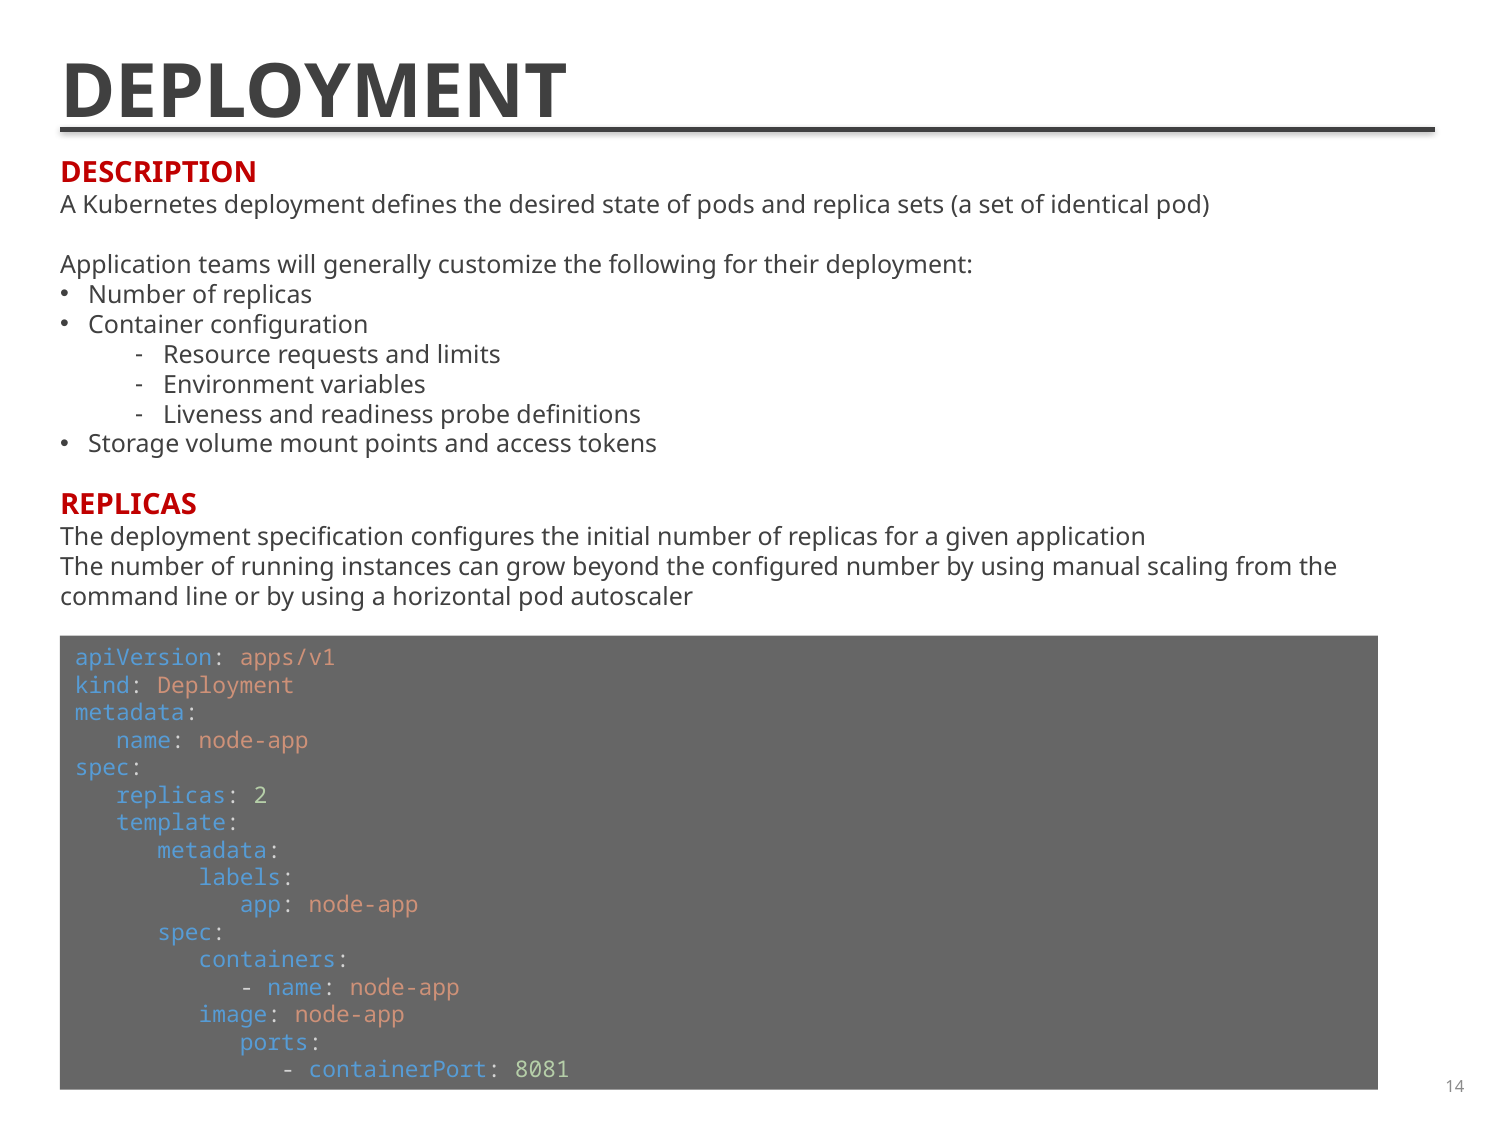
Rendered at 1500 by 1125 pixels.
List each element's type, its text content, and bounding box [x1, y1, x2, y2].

text_box apiVersion: apps/v1 kind: Deployment metadata: name: node-app spec: replicas: 2 template: metadata: labels: app: node-app spec: containers: - name: node-app image: node-app ports: - containerPort: 8081 [59, 635, 1378, 1090]
text_box REPLICAS The deployment specification configures the initial number of replicas for a given application The number of running instances can grow beyond the configured number by using manual scaling from the command line or by using a horizontal pod autoscaler [59, 485, 1435, 611]
text_box 14 [1409, 1049, 1500, 1125]
text_box DEPLOYMENT [59, 44, 1376, 126]
text_box DESCRIPTION A Kubernetes deployment defines the desired state of pods and replica sets (a set of identical pod) Application teams will generally customize the following for their deployment: Number of replicas Container configuration Resource requests and limits Environment variables Liveness and readiness probe definitions Storage volume mount points and access tokens [59, 153, 1435, 459]
